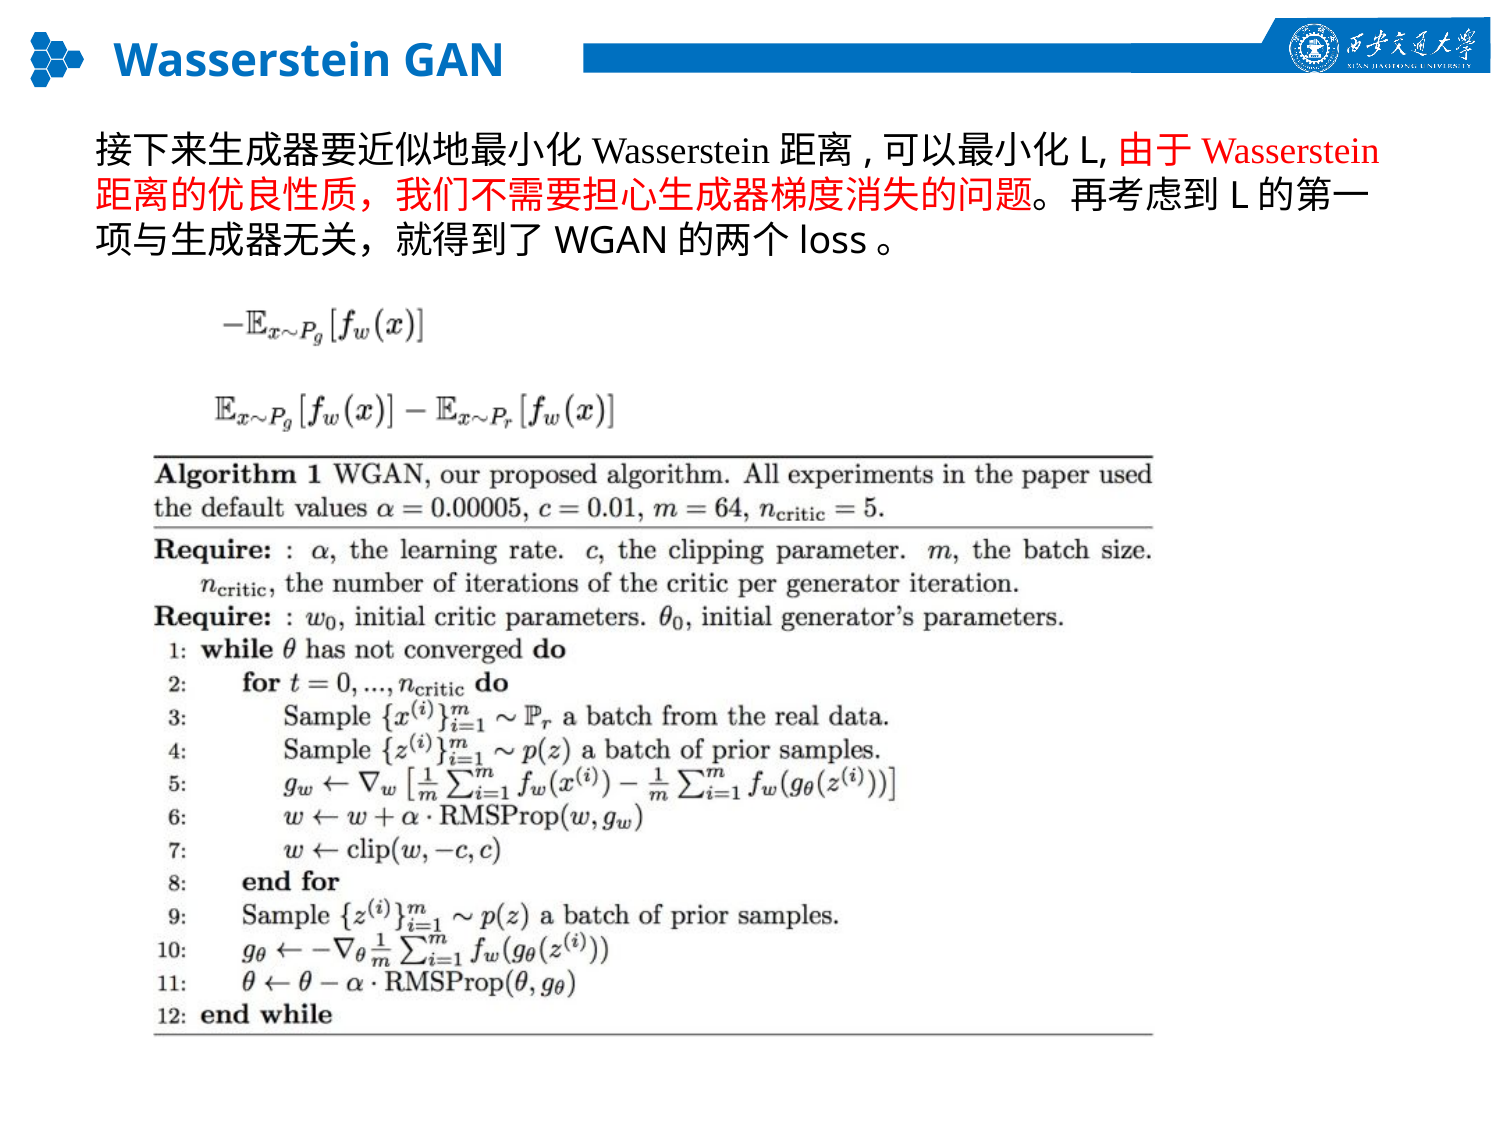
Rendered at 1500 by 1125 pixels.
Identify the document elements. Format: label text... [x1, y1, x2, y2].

picture [153, 454, 1155, 1038]
picture [204, 376, 626, 440]
text_box [582, 42, 1285, 74]
text_box Wasserstein GAN [98, 22, 521, 93]
picture [199, 290, 440, 351]
text_box 接下来生成器要近似地最小化Wasserstein距离,可以最小化L,由于Wasserstein距离的优良性质，我们不需要担心生成器梯度消失的问题。再考虑到L的第一项与生成器无关，就得到了WGAN的两个loss。 [80, 118, 1420, 269]
